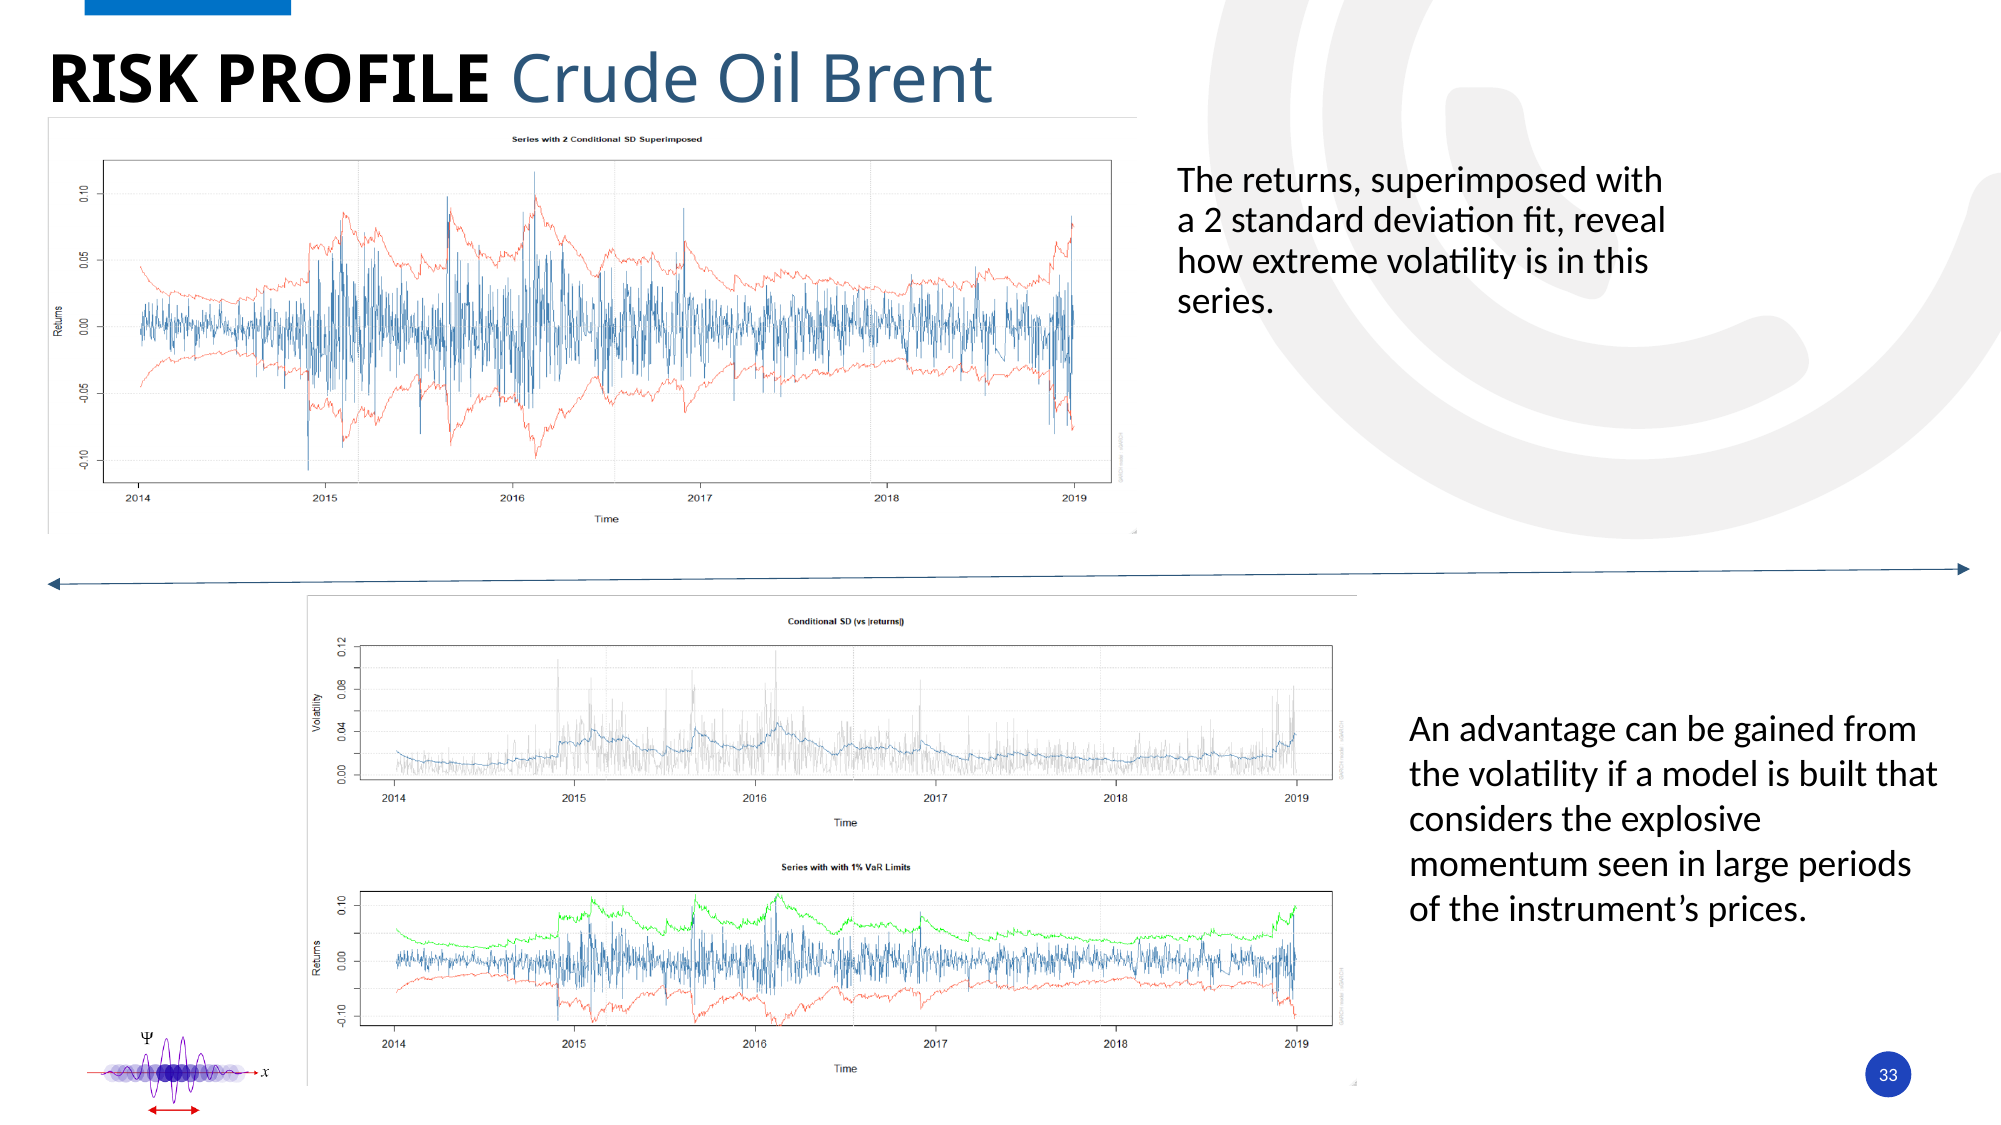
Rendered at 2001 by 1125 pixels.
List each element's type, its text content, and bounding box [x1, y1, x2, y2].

text_box An advantage can be gained from the volatility if a model is built that considers the explosive momentum seen in large periods of the instrument’s prices. [1394, 696, 1955, 982]
picture [47, 117, 1137, 534]
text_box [47, 568, 1970, 585]
list The returns, superimposed with a 2 standard deviation fit, reveal how extreme volatility is in this series. [1162, 152, 1700, 333]
picture [87, 1026, 269, 1116]
slide_number 33 [1864, 1059, 1913, 1090]
title Risk Profile Crude Oil Brent [47, 36, 1877, 118]
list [306, 595, 1356, 1086]
